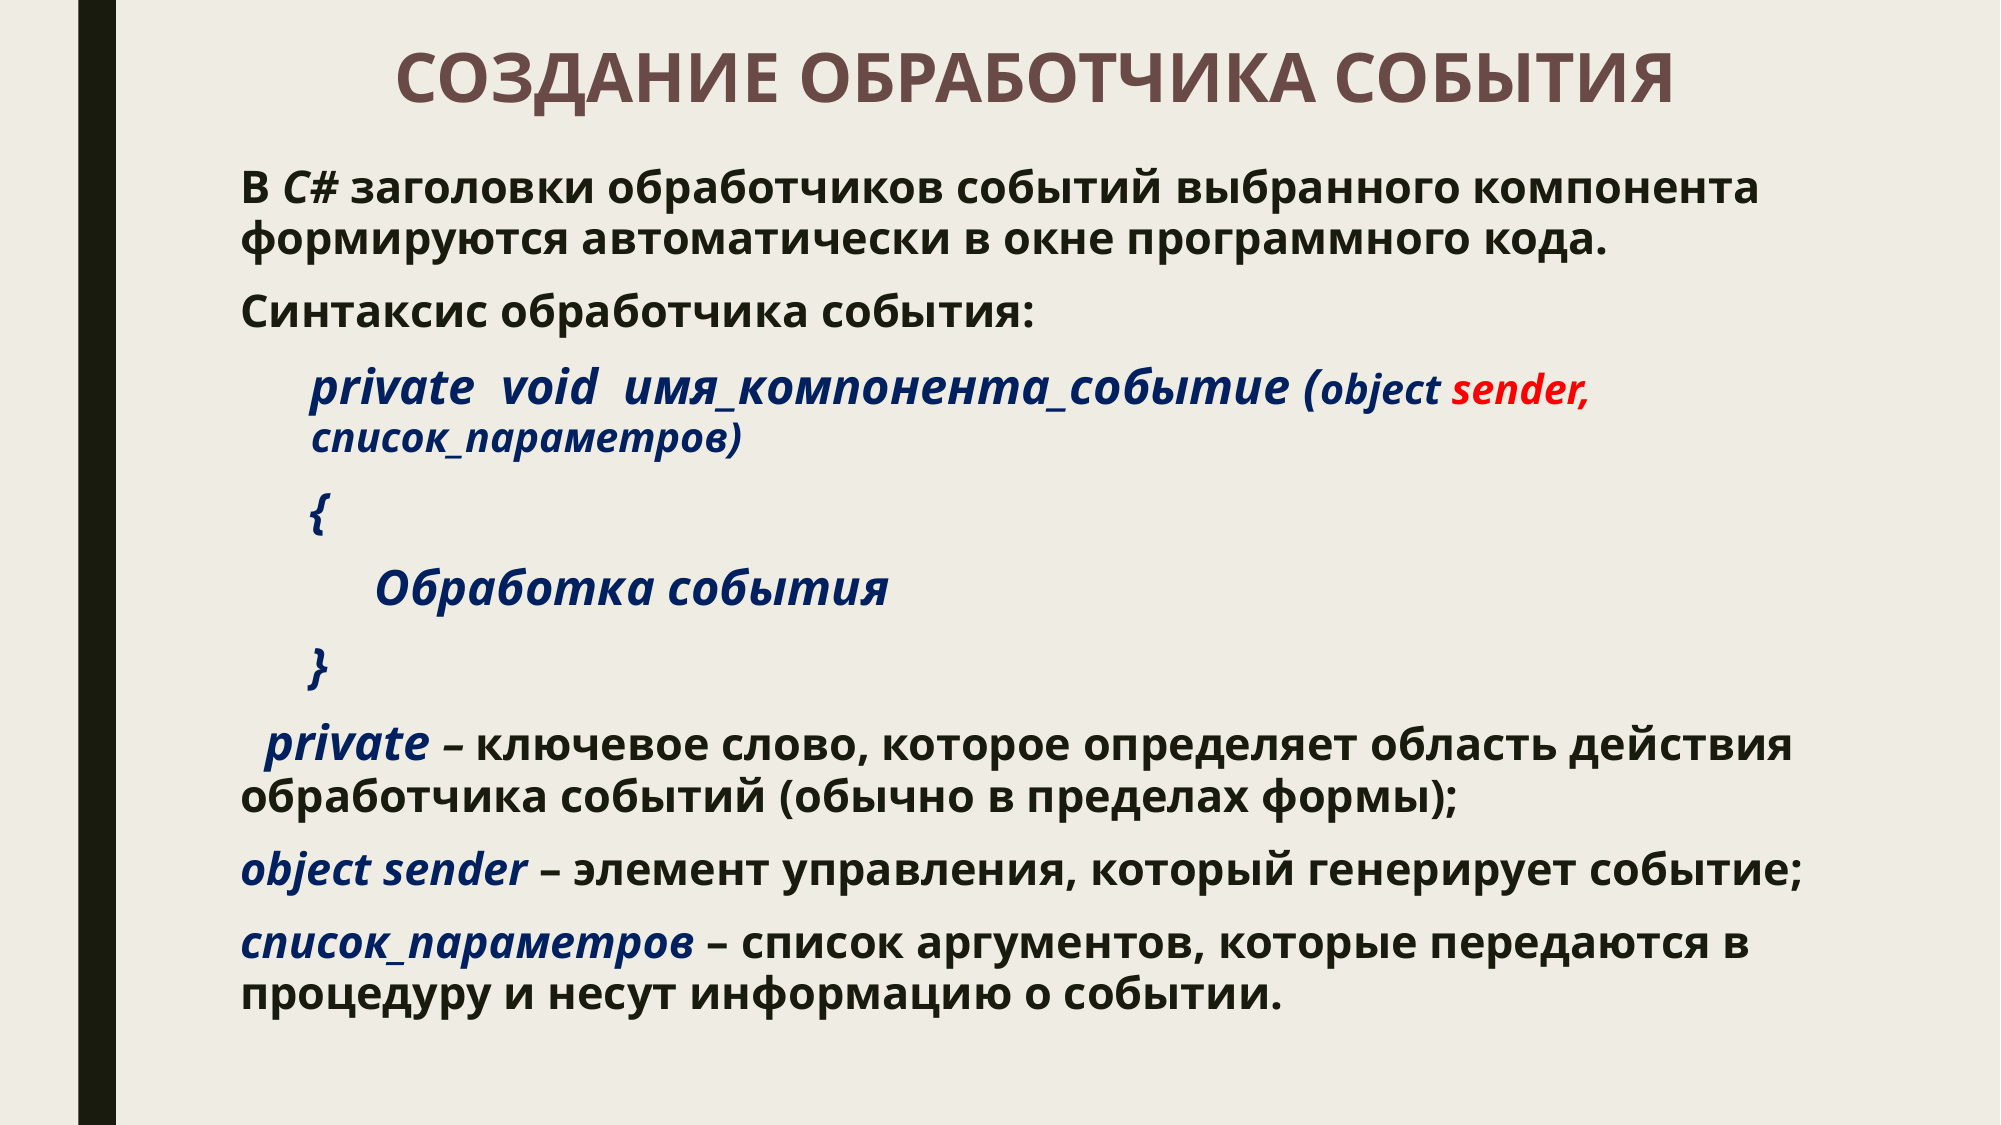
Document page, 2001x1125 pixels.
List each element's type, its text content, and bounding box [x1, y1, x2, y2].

title СОЗДАНИЕ ОБРАБОТЧИКА СОБЫТИЯ [248, 36, 1824, 155]
list В C# заголовки обработчиков событий выбранного компонента формируются автоматически в окне программного кода. Синтаксис обработчика события: private void имя_компонента_событие (object sender, список_параметров) { Обработка события } private – ключевое слово, которое определяет область действия обработчика событий (обычно в пределах формы); object sender – элемент управления, который генерирует событие; список_параметров – список аргументов, которые передаются в процедуру и несут информацию о событии. [225, 155, 1881, 1036]
